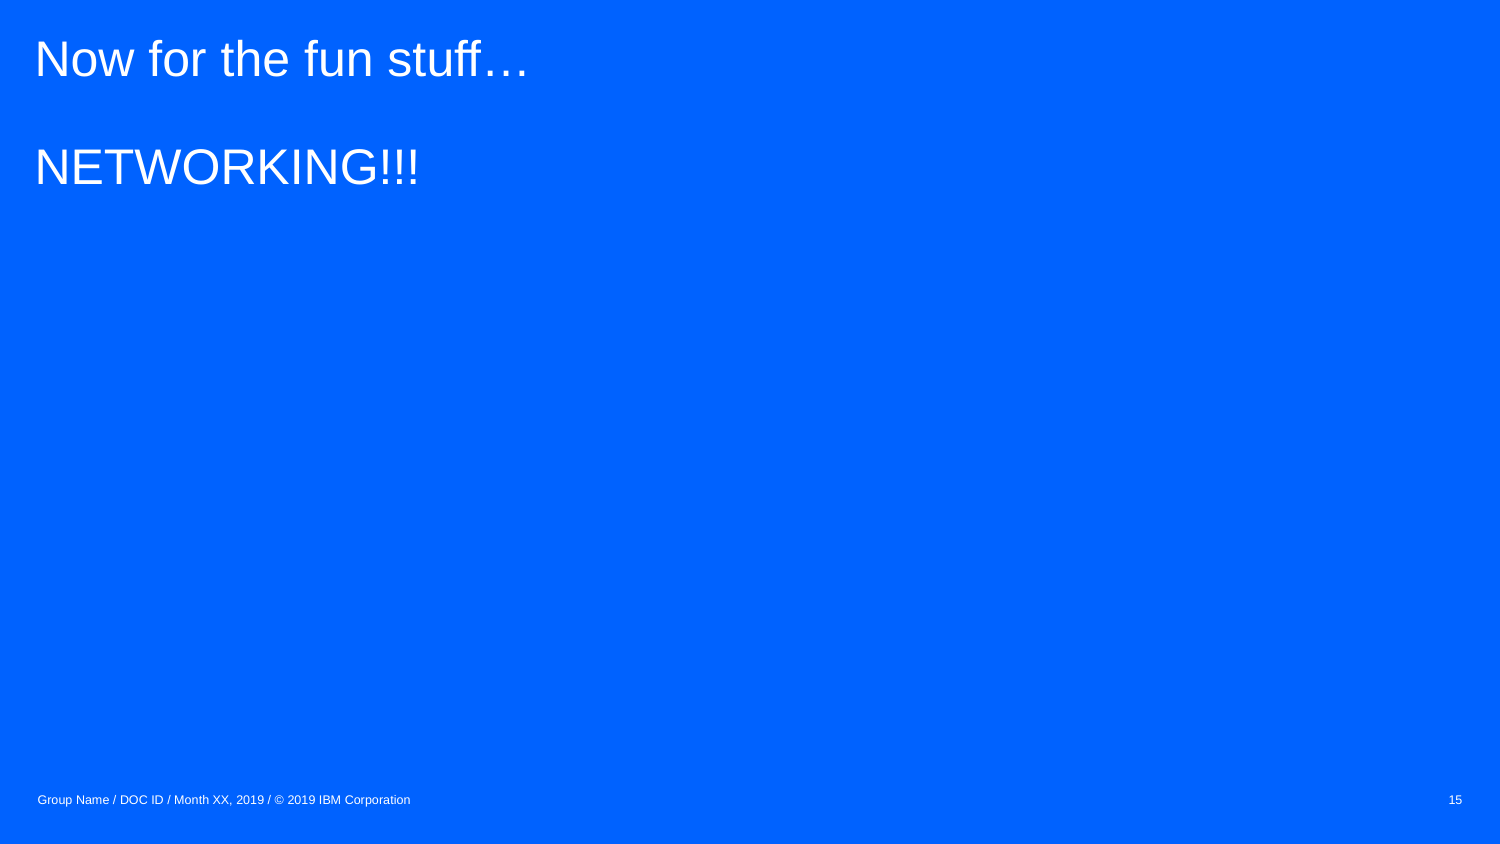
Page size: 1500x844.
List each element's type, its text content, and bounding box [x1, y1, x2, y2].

title Now for the fun stuff… NETWORKING!!! [34, 33, 714, 738]
footer Group Name / DOC ID / Month XX, 2019 / © 2019 IBM Corporation [37, 785, 713, 813]
slide_number 15 [1162, 785, 1463, 813]
